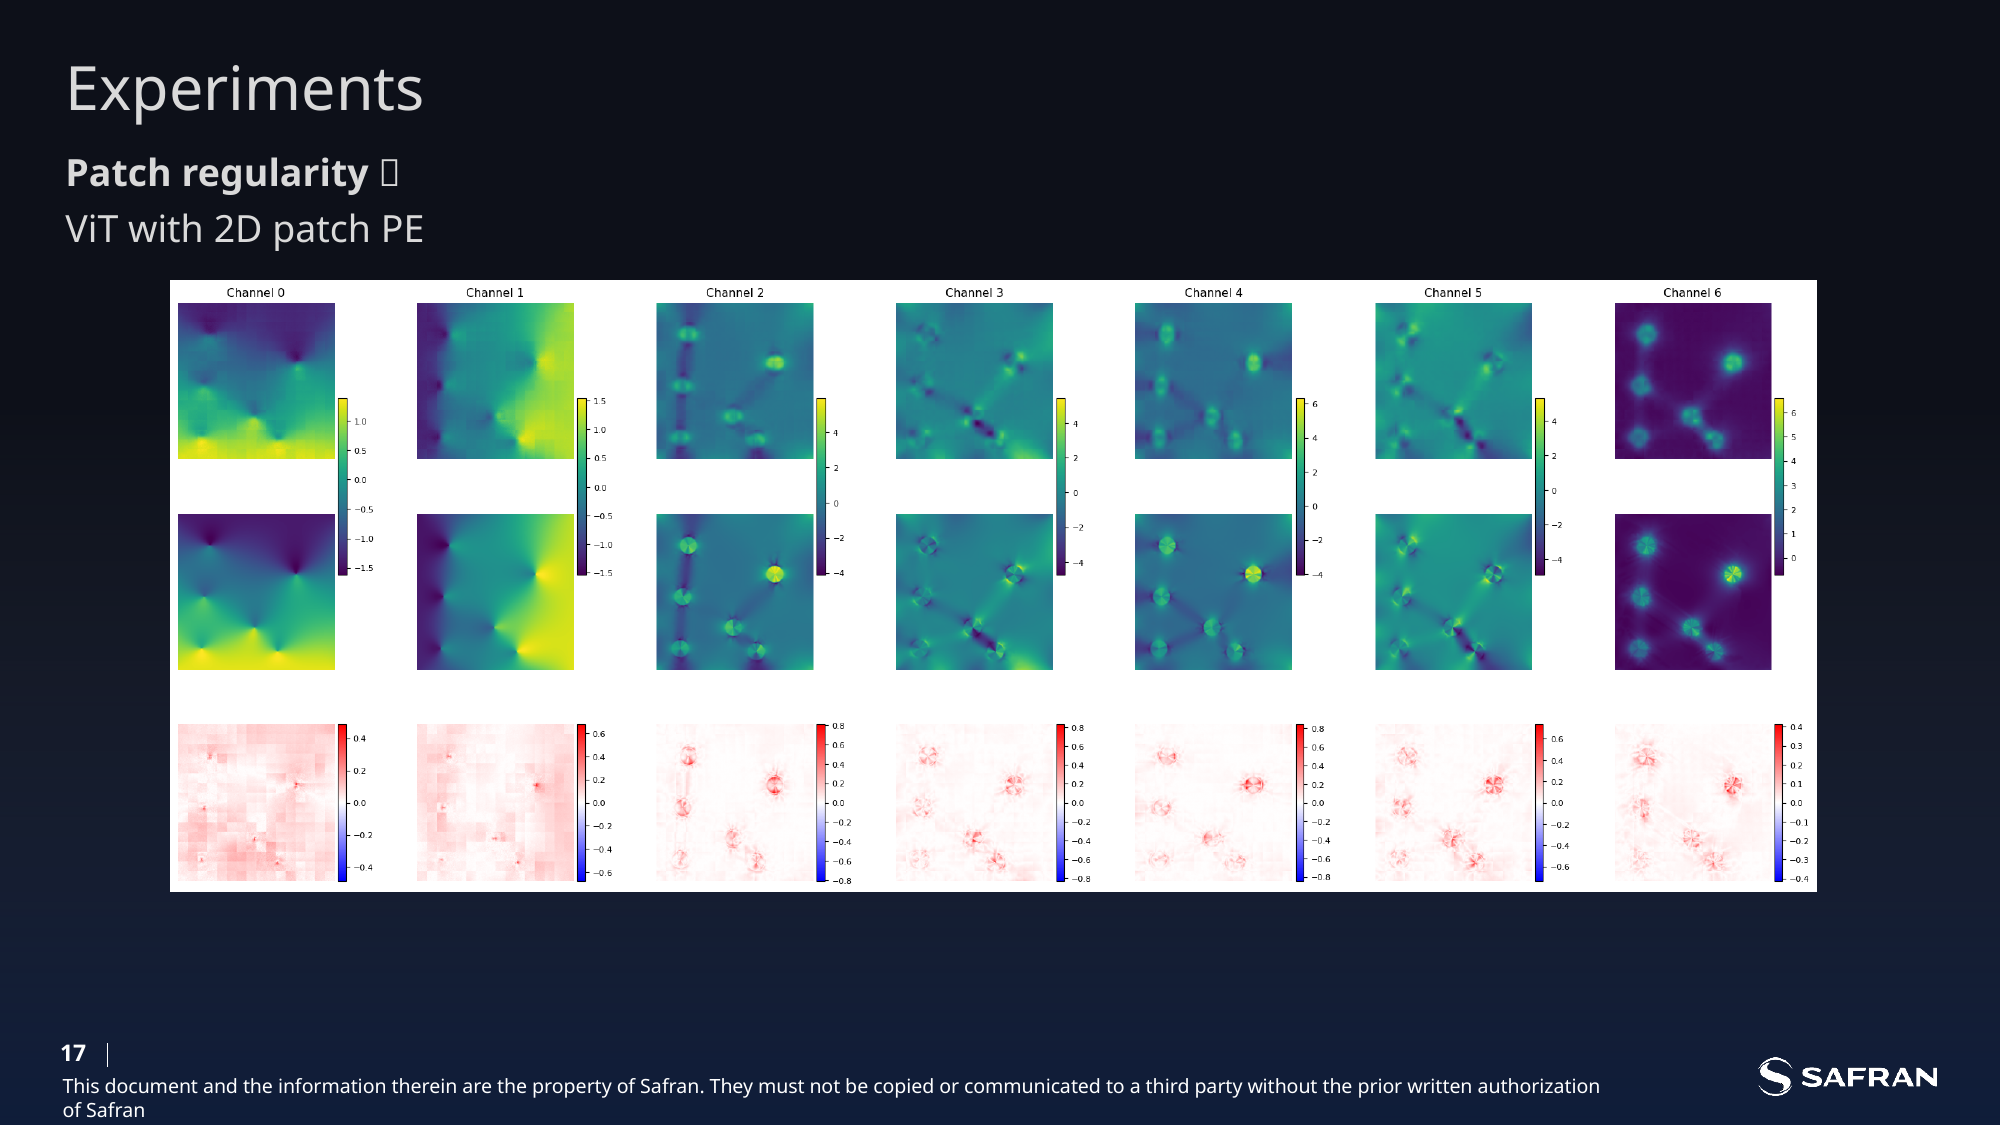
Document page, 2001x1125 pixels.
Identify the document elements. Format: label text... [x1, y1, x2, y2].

slide_number 17 [28, 1032, 102, 1076]
picture [170, 280, 1817, 893]
text_box Patch regularity ✅ [50, 157, 1405, 202]
text_box Experiments [50, 42, 1937, 140]
text_box ViT with 2D patch PE [50, 202, 1405, 258]
